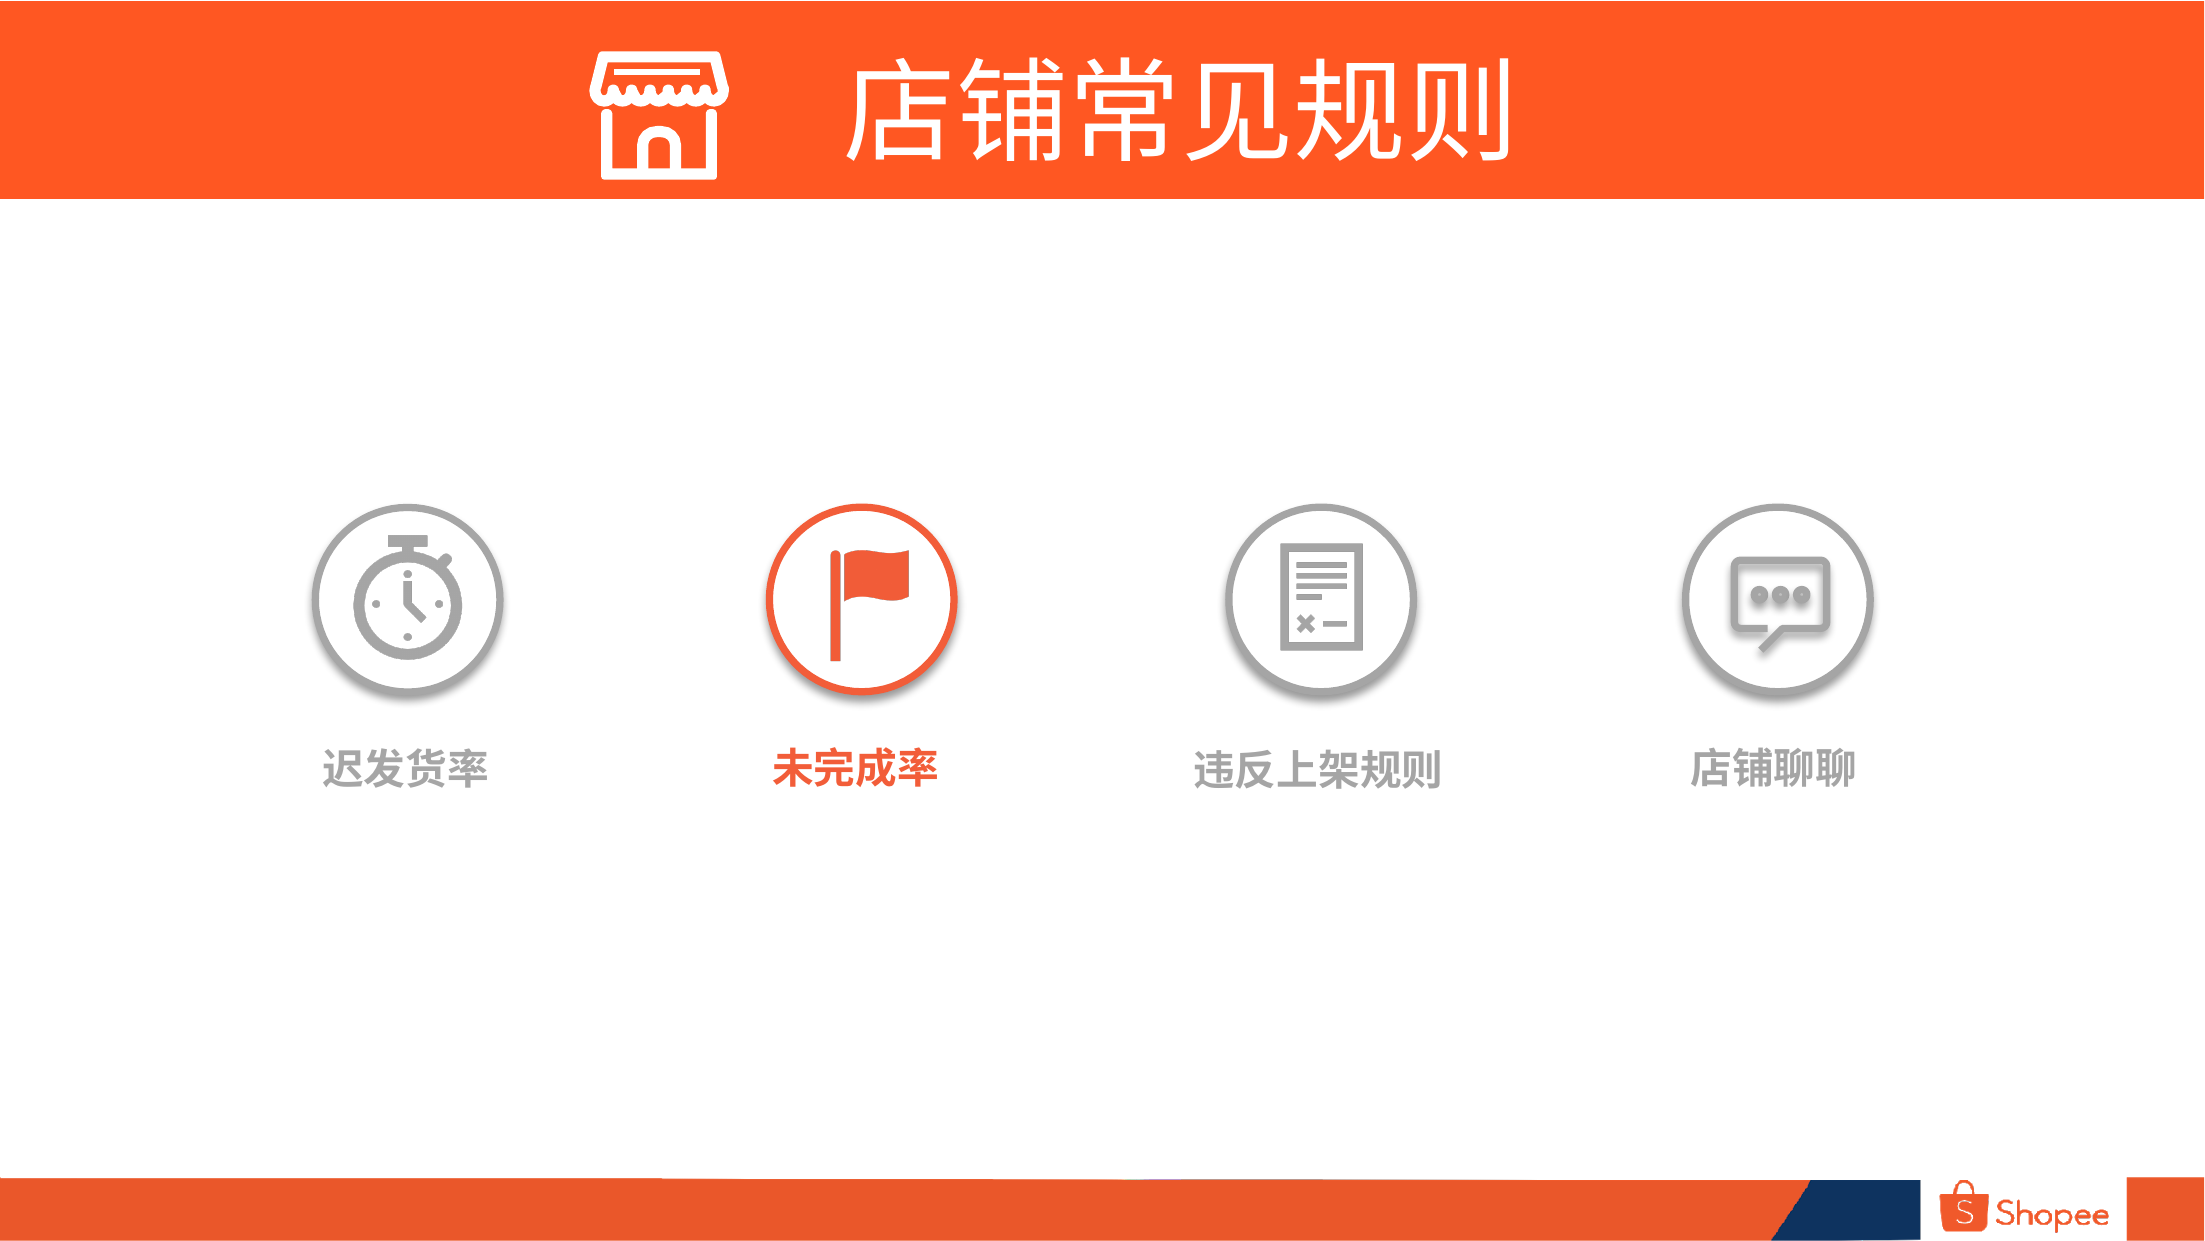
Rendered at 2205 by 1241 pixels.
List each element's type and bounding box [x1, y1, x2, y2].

text_box [769, 506, 955, 793]
picture [0, 1175, 2205, 1241]
text_box [0, 1, 2205, 199]
text_box [592, 32, 1612, 185]
text_box [1180, 506, 1457, 794]
text_box [1685, 506, 1874, 793]
text_box [315, 507, 501, 794]
